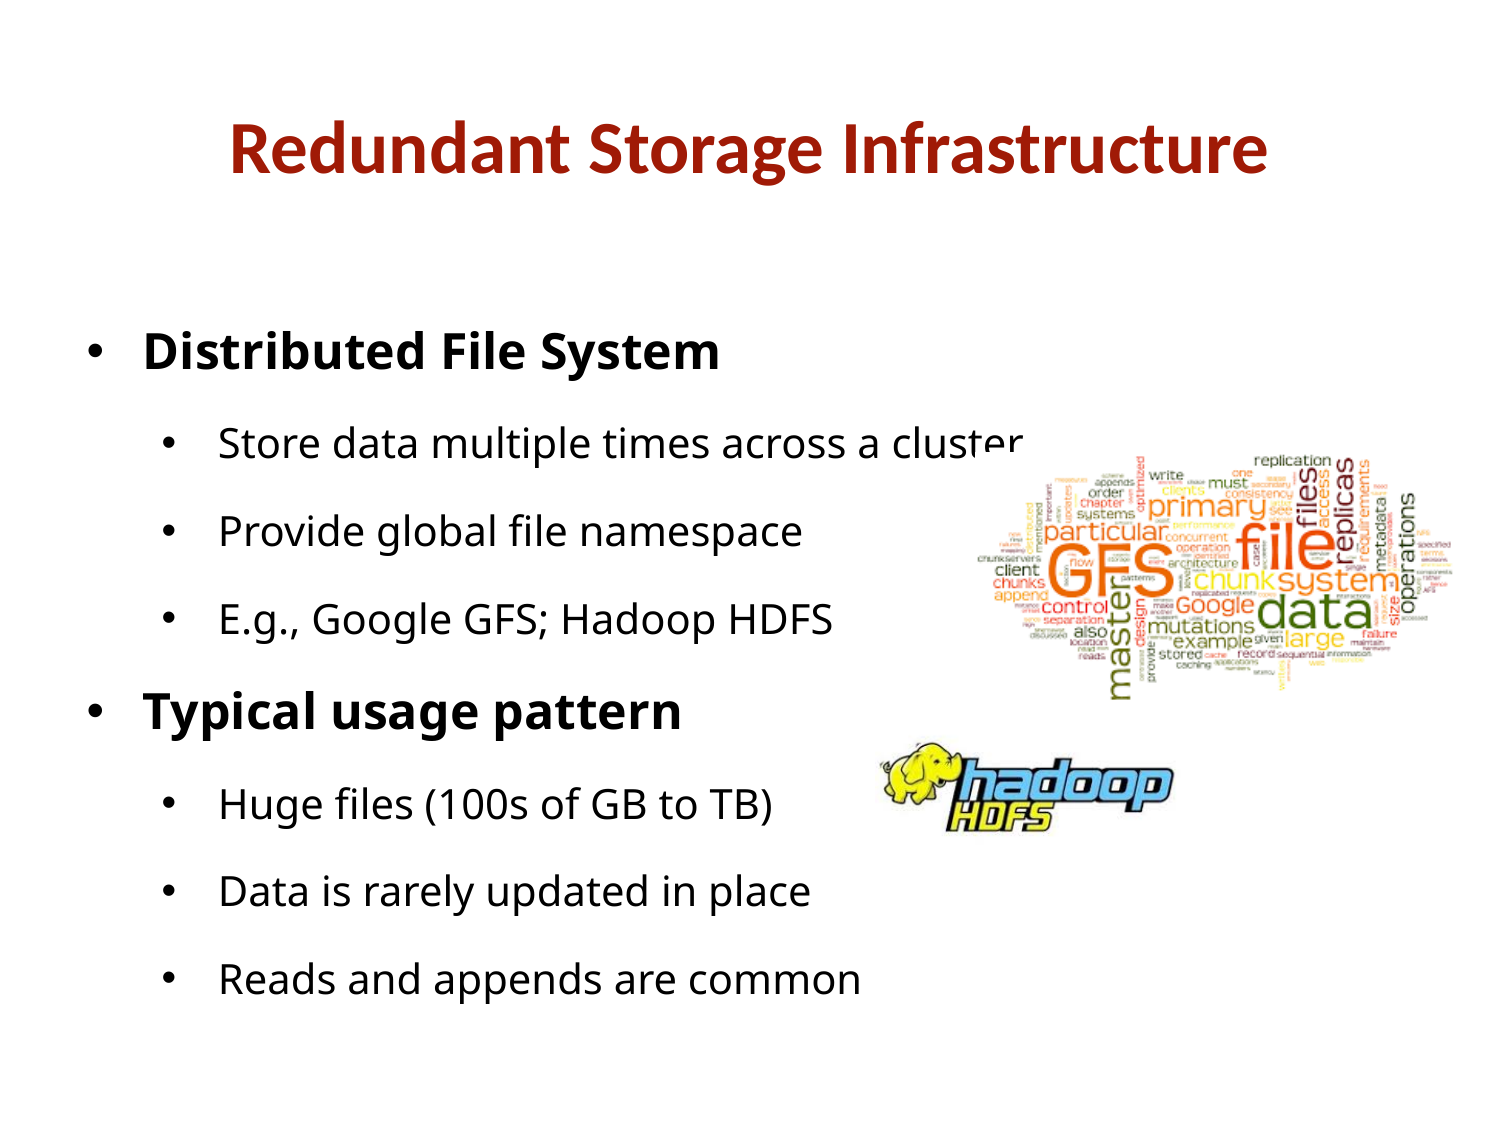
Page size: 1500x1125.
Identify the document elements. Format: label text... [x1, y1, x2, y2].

title Redundant Storage Infrastructure [112, 50, 1388, 238]
text_box Distributed File System Store data multiple times across a cluster Provide global file namespace E.g., Google GFS; Hadoop HDFS Typical usage pattern Huge files (100s of GB to TB) Data is rarely updated in place Reads and appends are common [71, 312, 1429, 1125]
picture [874, 452, 1454, 878]
